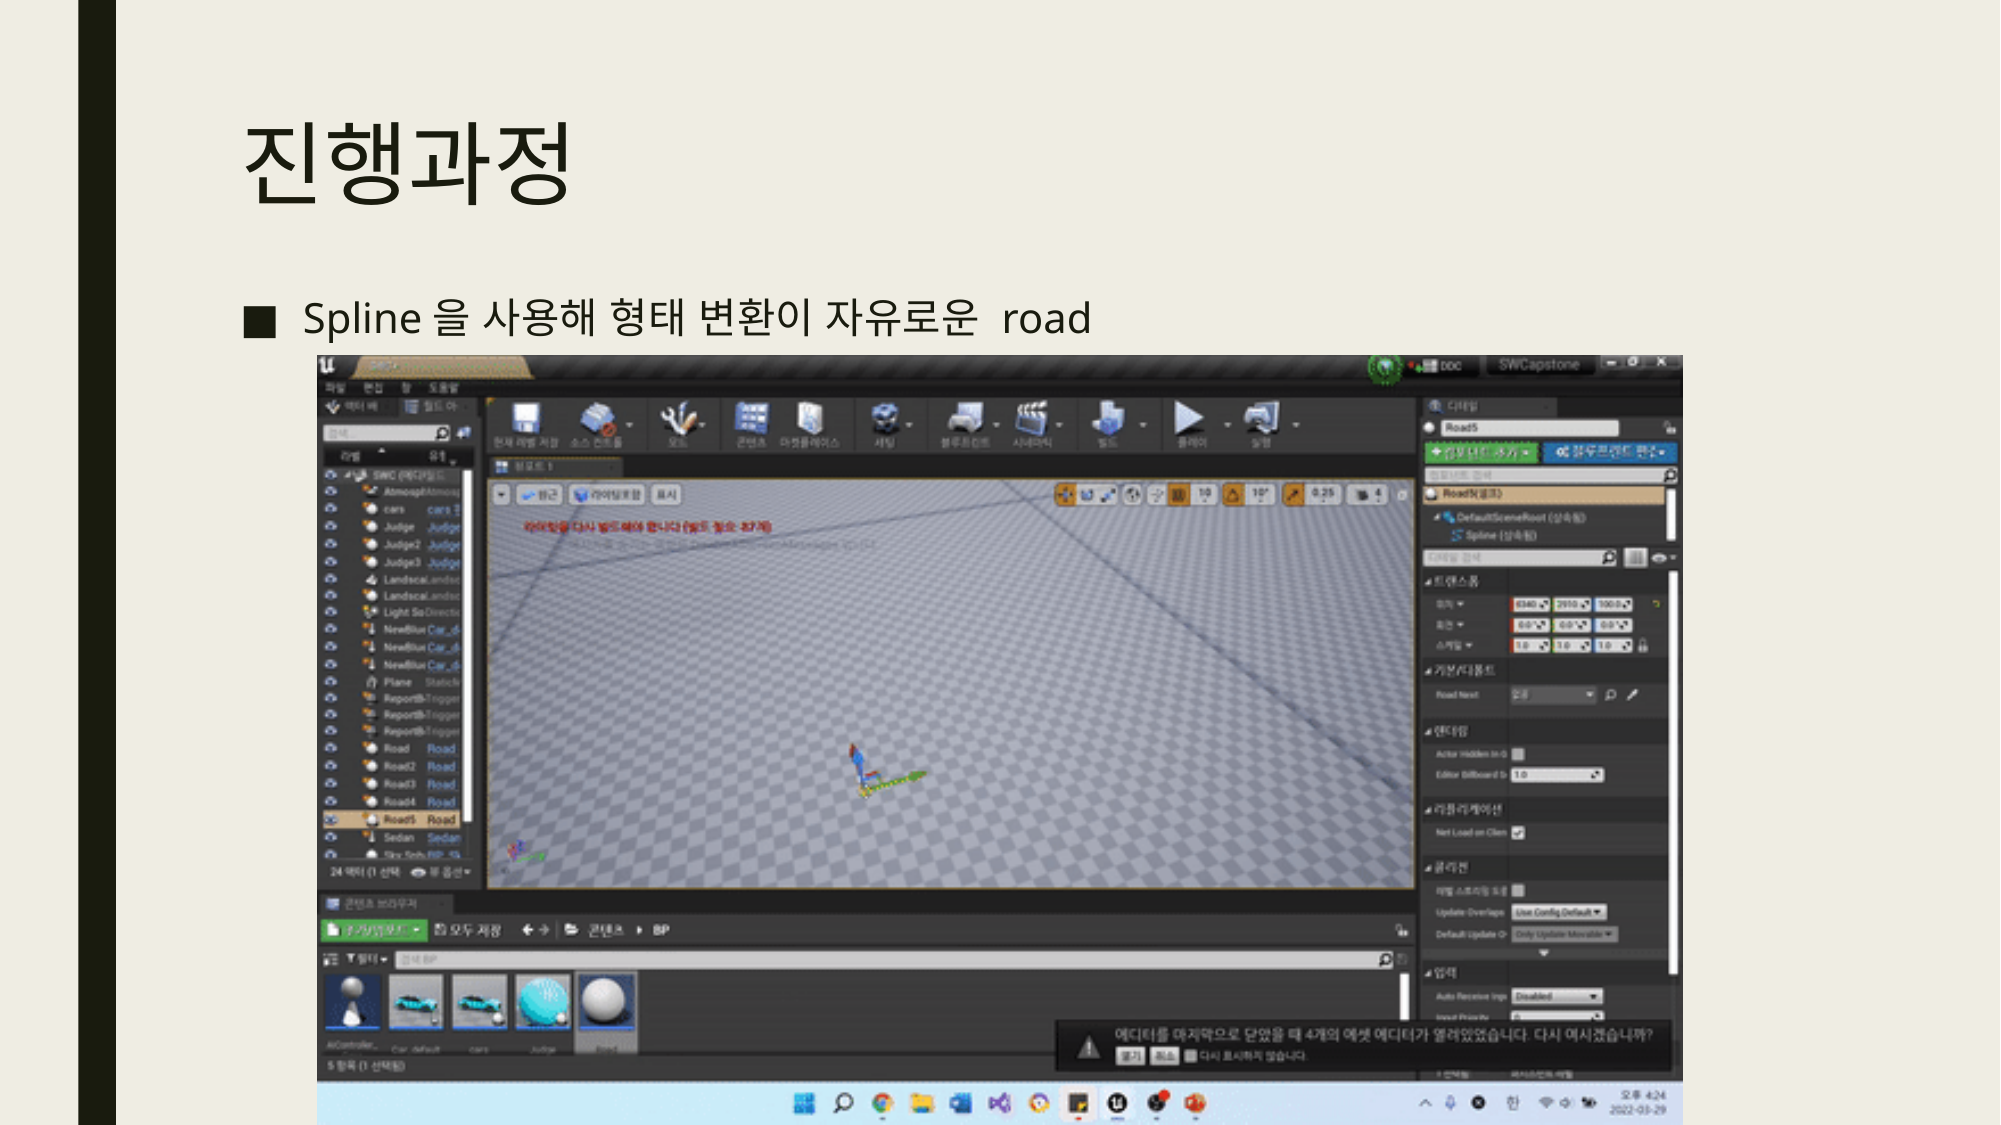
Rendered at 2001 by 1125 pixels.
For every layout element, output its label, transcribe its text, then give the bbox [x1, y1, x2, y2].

title 진행과정 [225, 112, 1800, 288]
list Spline을 사용해 형태 변환이 자유로운 road [225, 288, 1800, 963]
picture [316, 355, 1683, 1125]
